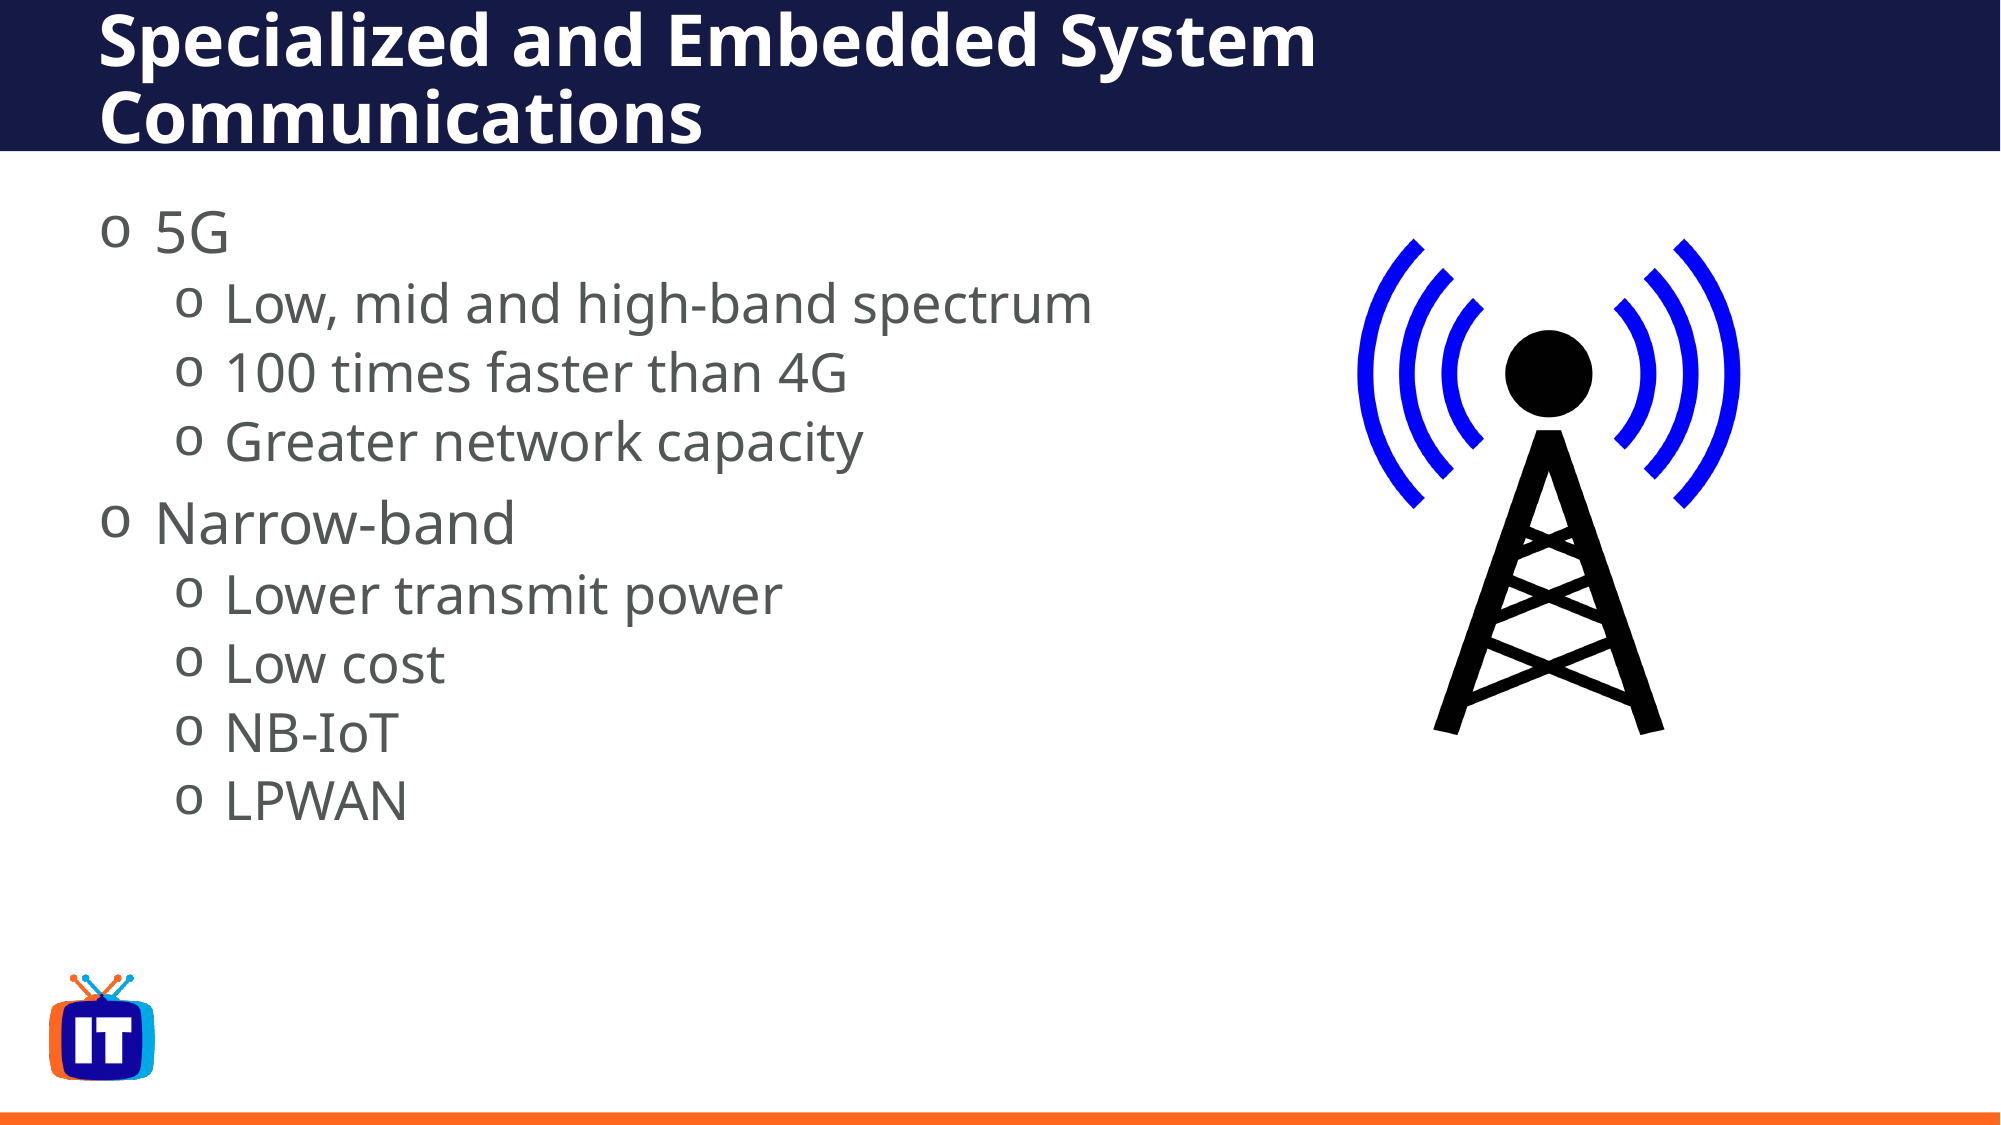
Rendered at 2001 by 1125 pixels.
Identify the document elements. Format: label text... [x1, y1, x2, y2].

picture [45, 968, 158, 1087]
title Specialized and Embedded System Communications [83, 0, 1917, 168]
list 5G Low, mid and high-band spectrum 100 times faster than 4G Greater network capacity Narrow-band Lower transmit power Low cost NB-IoT LPWAN [83, 196, 1917, 966]
picture [1332, 213, 1765, 760]
